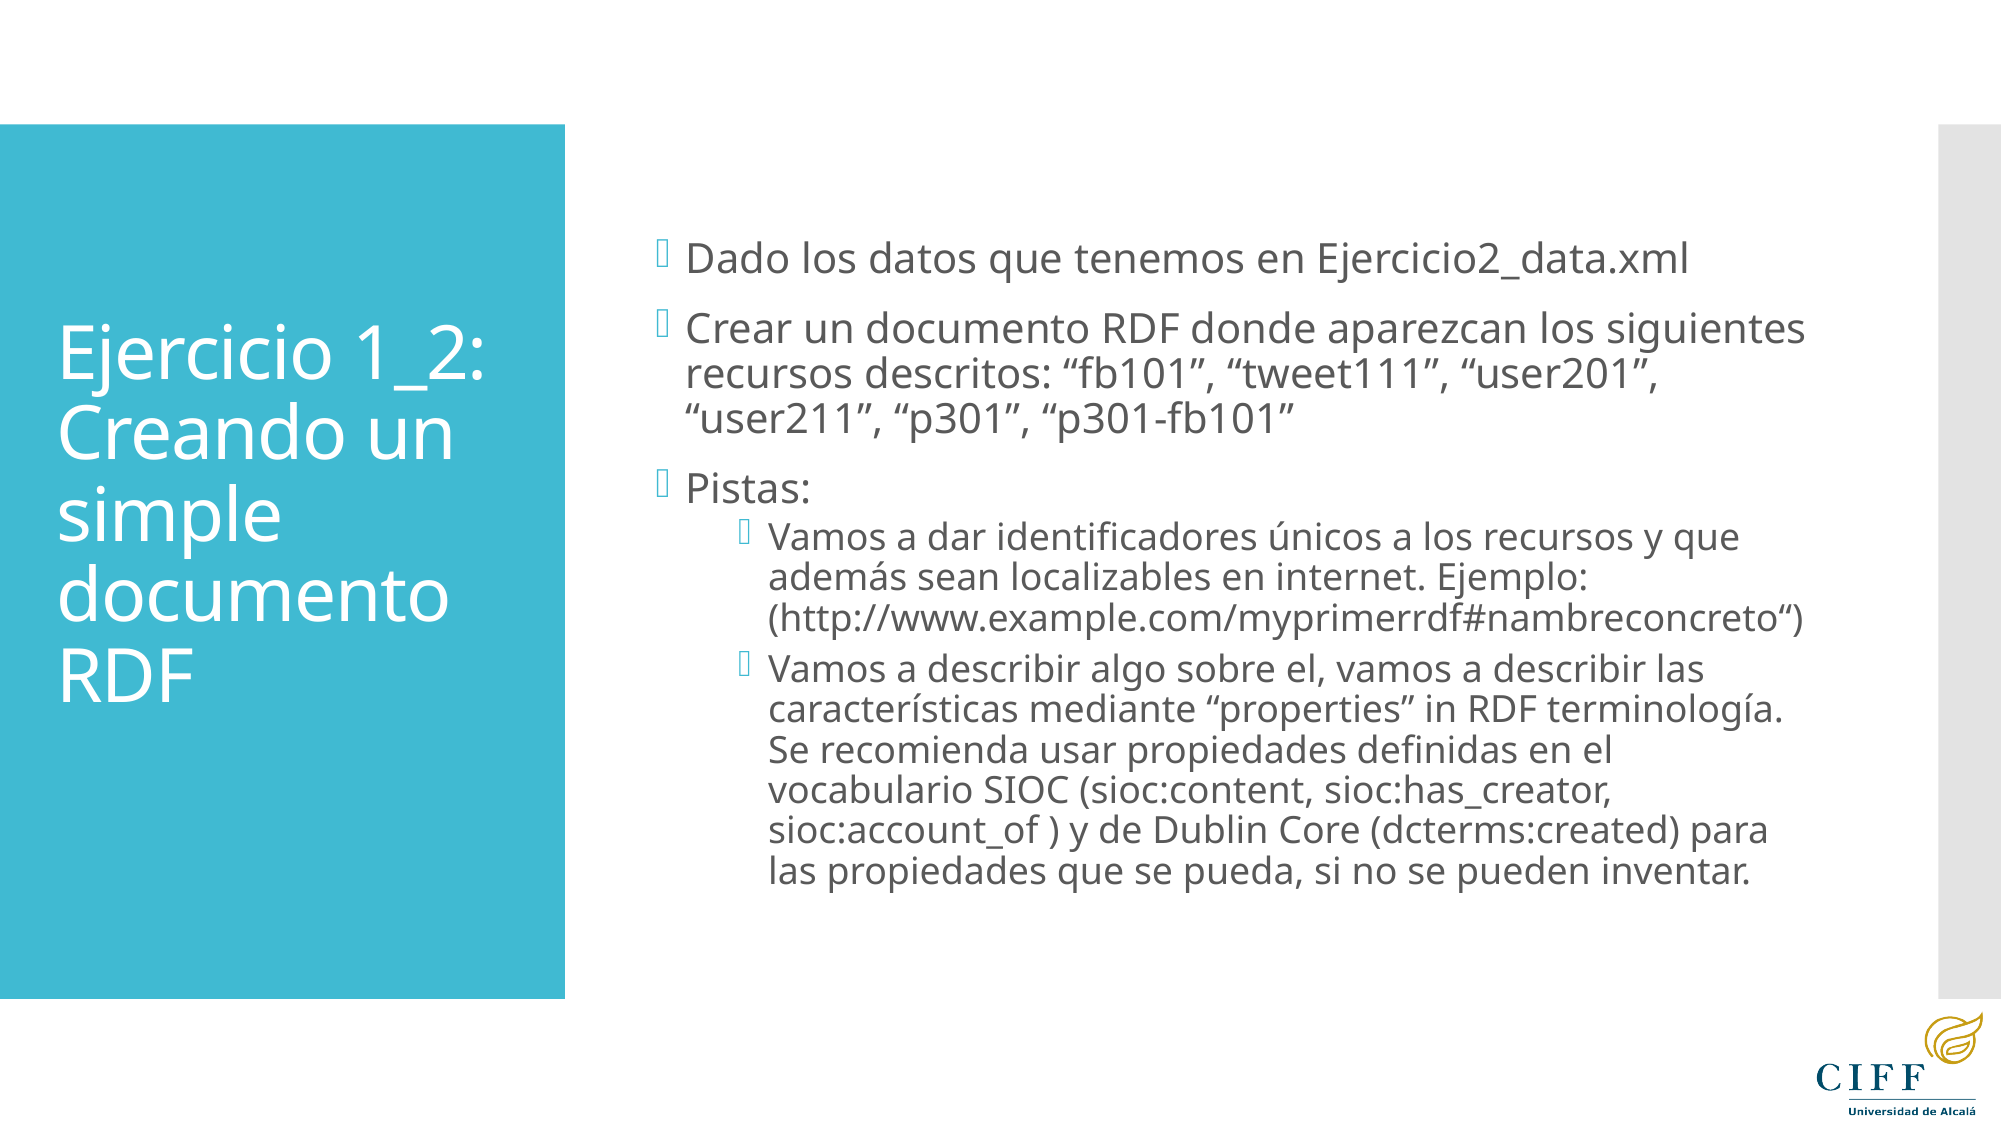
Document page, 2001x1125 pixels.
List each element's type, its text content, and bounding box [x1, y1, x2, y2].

picture [1788, 990, 2000, 1125]
title Ejercicio 1_2: Creando un simple documento RDF [41, 184, 525, 940]
list Dado los datos que tenemos en Ejercicio2_data.xml Crear un documento RDF donde aparezcan los siguientes recursos descritos: “fb101”, “tweet111”, “user201”, “user211”, “p301”, “p301-fb101” Pistas: Vamos a dar identificadores únicos a los recursos y que además sean localizables en internet. Ejemplo: (http://www.example.com/myprimerrdf#nambreconcreto“) Vamos a describir algo sobre el, vamos a describir las características mediante “properties” in RDF terminología. Se recomienda usar propiedades definidas en el vocabulario SIOC (sioc:content, sioc:has_creator, sioc:account_of ) y de Dublin Core (dcterms:created) para las propiedades que se pueda, si no se pueden inventar. [640, 205, 1841, 925]
